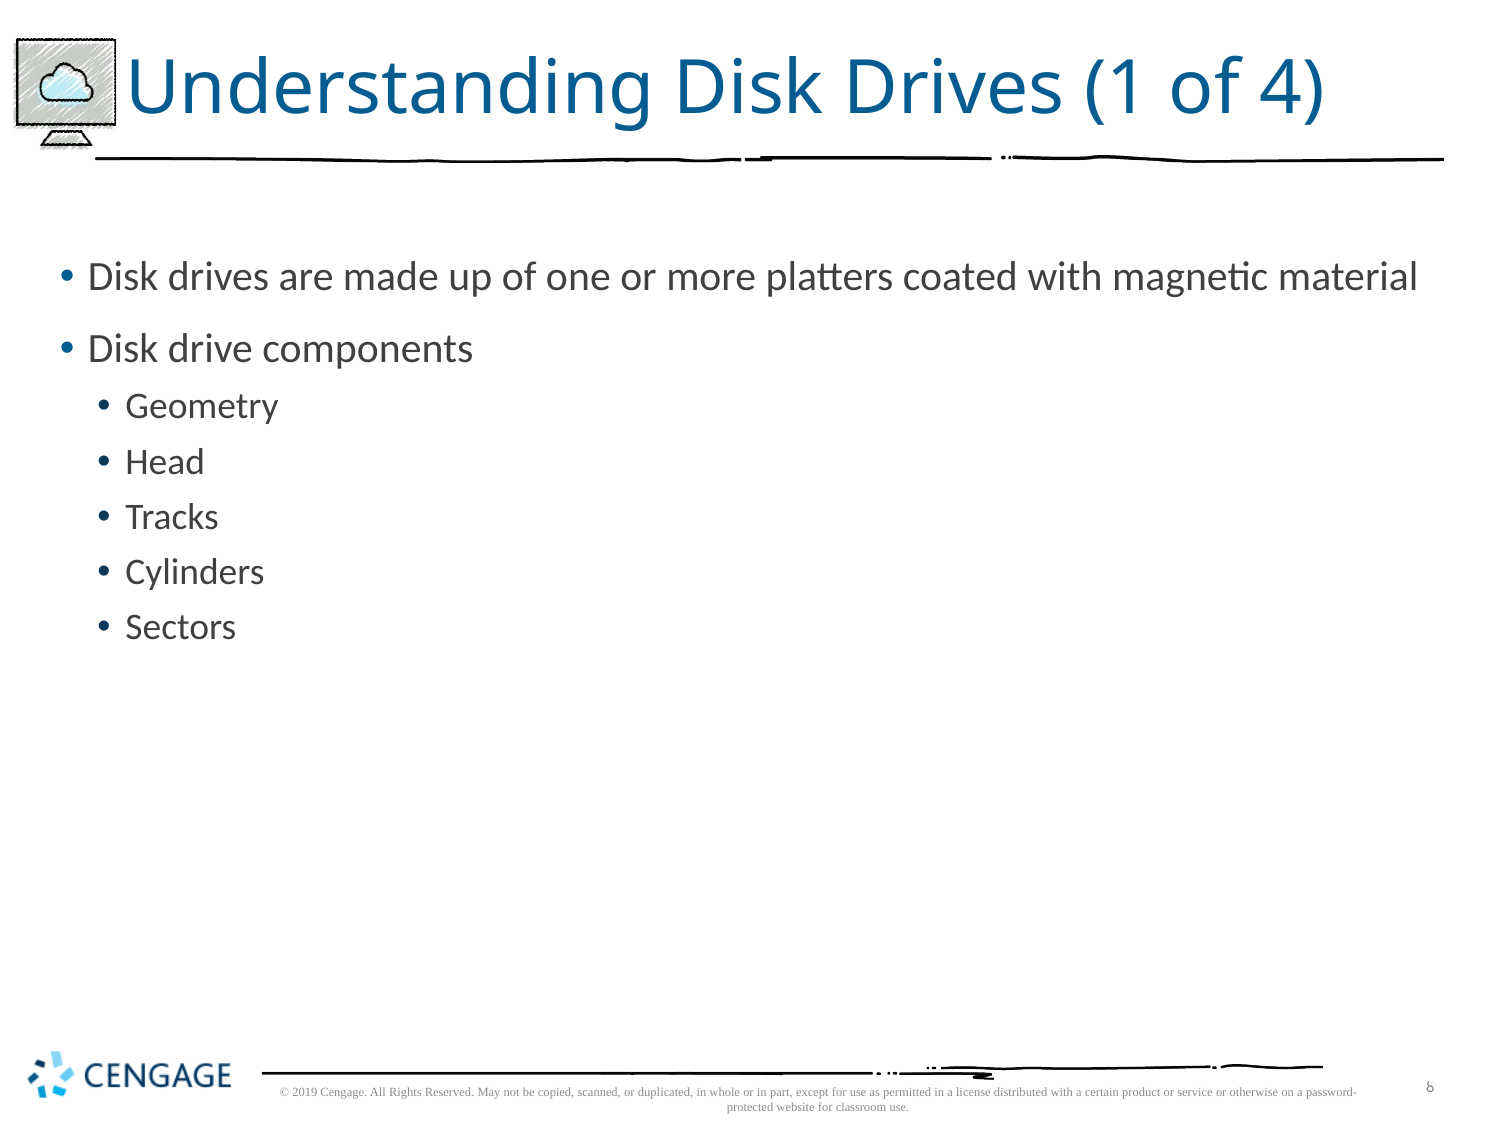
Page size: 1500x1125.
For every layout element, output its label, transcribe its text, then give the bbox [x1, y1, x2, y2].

picture [261, 1064, 1323, 1079]
picture [7, 1037, 244, 1111]
picture [95, 155, 1444, 163]
list Disk drives are made up of one or more platters coated with magnetic material Disk drive components Geometry Head Tracks Cylinders Sectors [59, 252, 1441, 490]
footer © 2019 Cengage. All Rights Reserved. May not be copied, scanned, or duplicated, in whole or in part, except for use as permitted in a license distributed with a certain product or service or otherwise on a password-protected website for classroom use. [261, 1079, 1375, 1120]
title Understanding Disk Drives (1 of 4) [125, 52, 1442, 130]
picture [12, 36, 117, 151]
slide_number 8 [1412, 1037, 1500, 1100]
